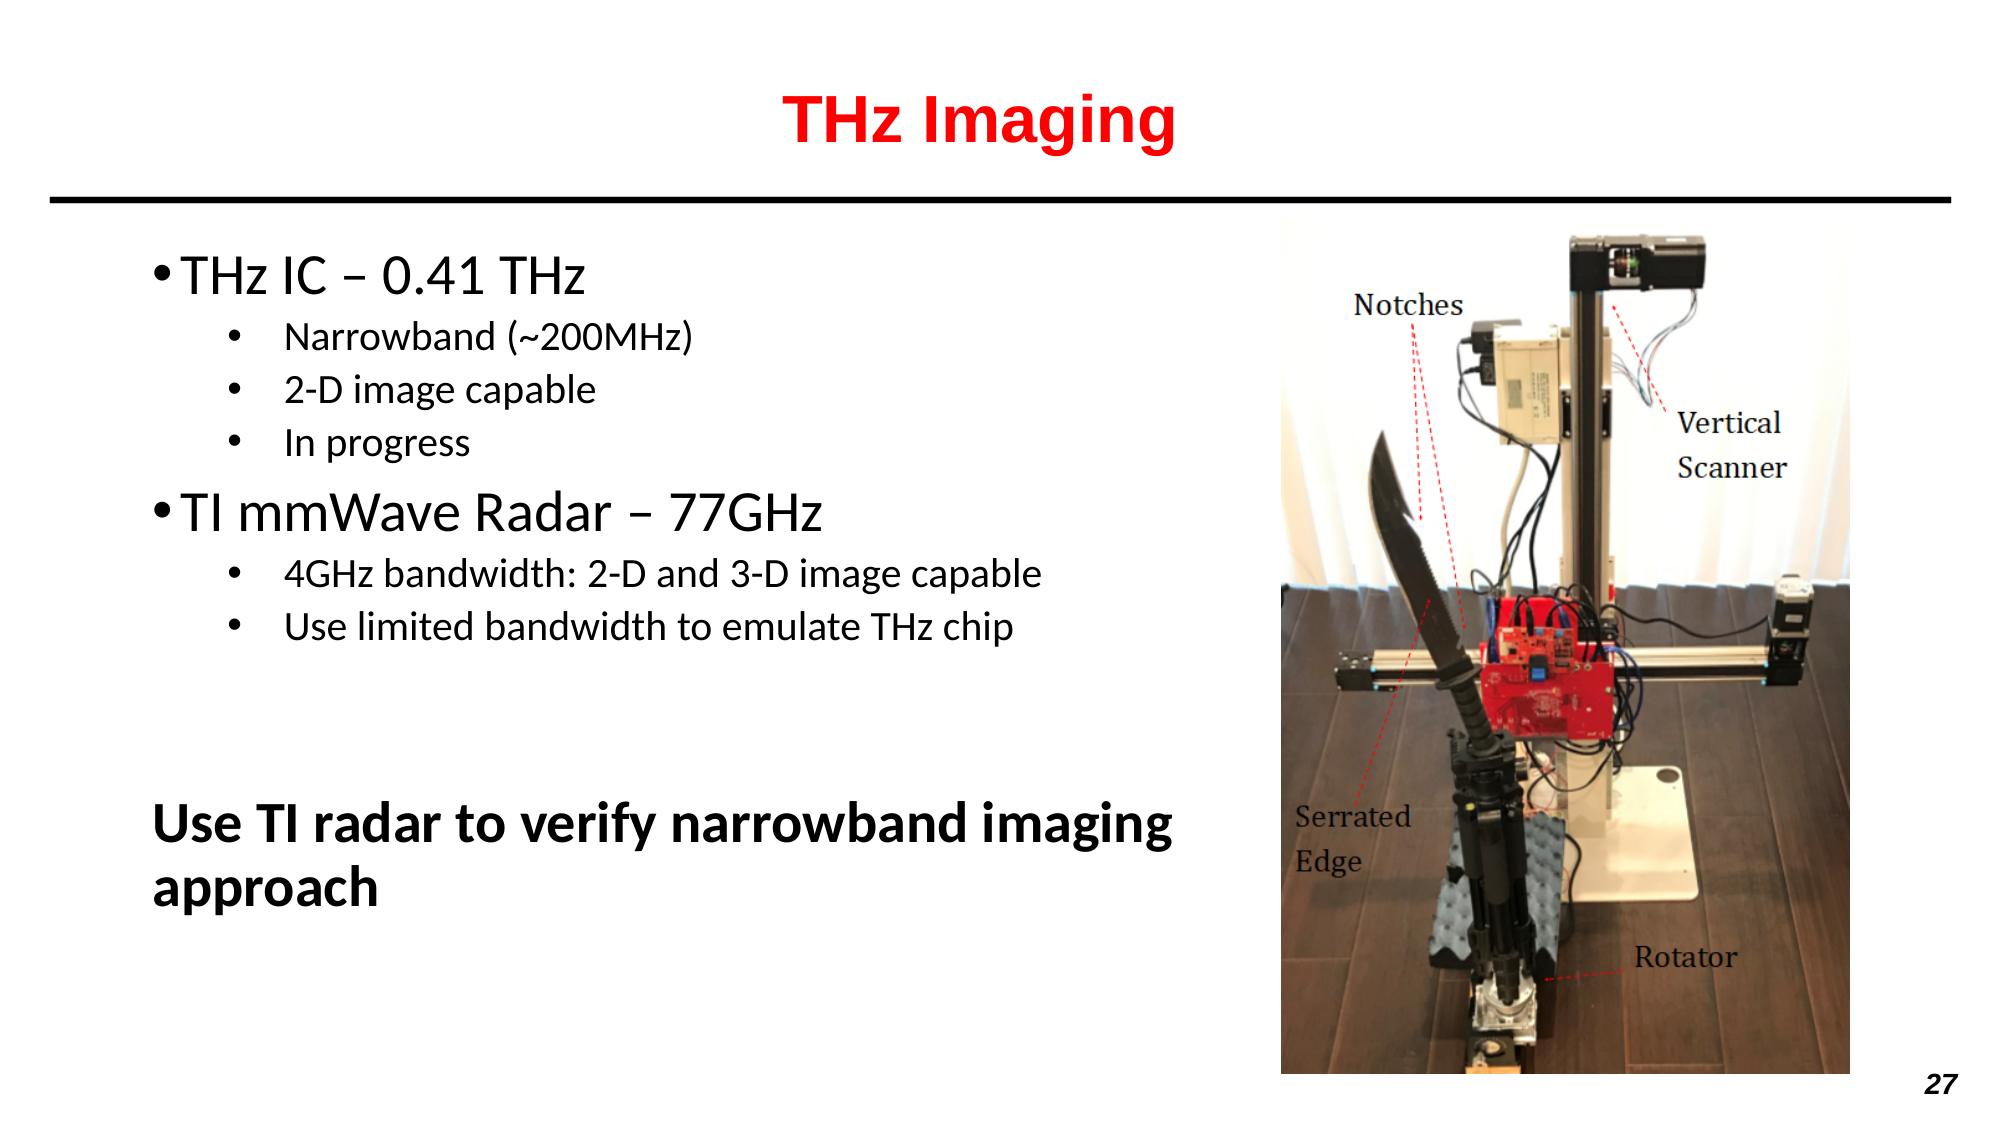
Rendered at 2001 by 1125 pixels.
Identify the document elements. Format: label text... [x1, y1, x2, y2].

picture [1281, 212, 1850, 1074]
title THz Imaging [117, 46, 1843, 196]
list THz IC – 0.41 THz Narrowband (~200MHz) 2-D image capable In progress TI mmWave Radar – 77GHz 4GHz bandwidth: 2-D and 3-D image capable Use limited bandwidth to emulate THz chip Use TI radar to verify narrowband imaging approach [137, 236, 1274, 1014]
